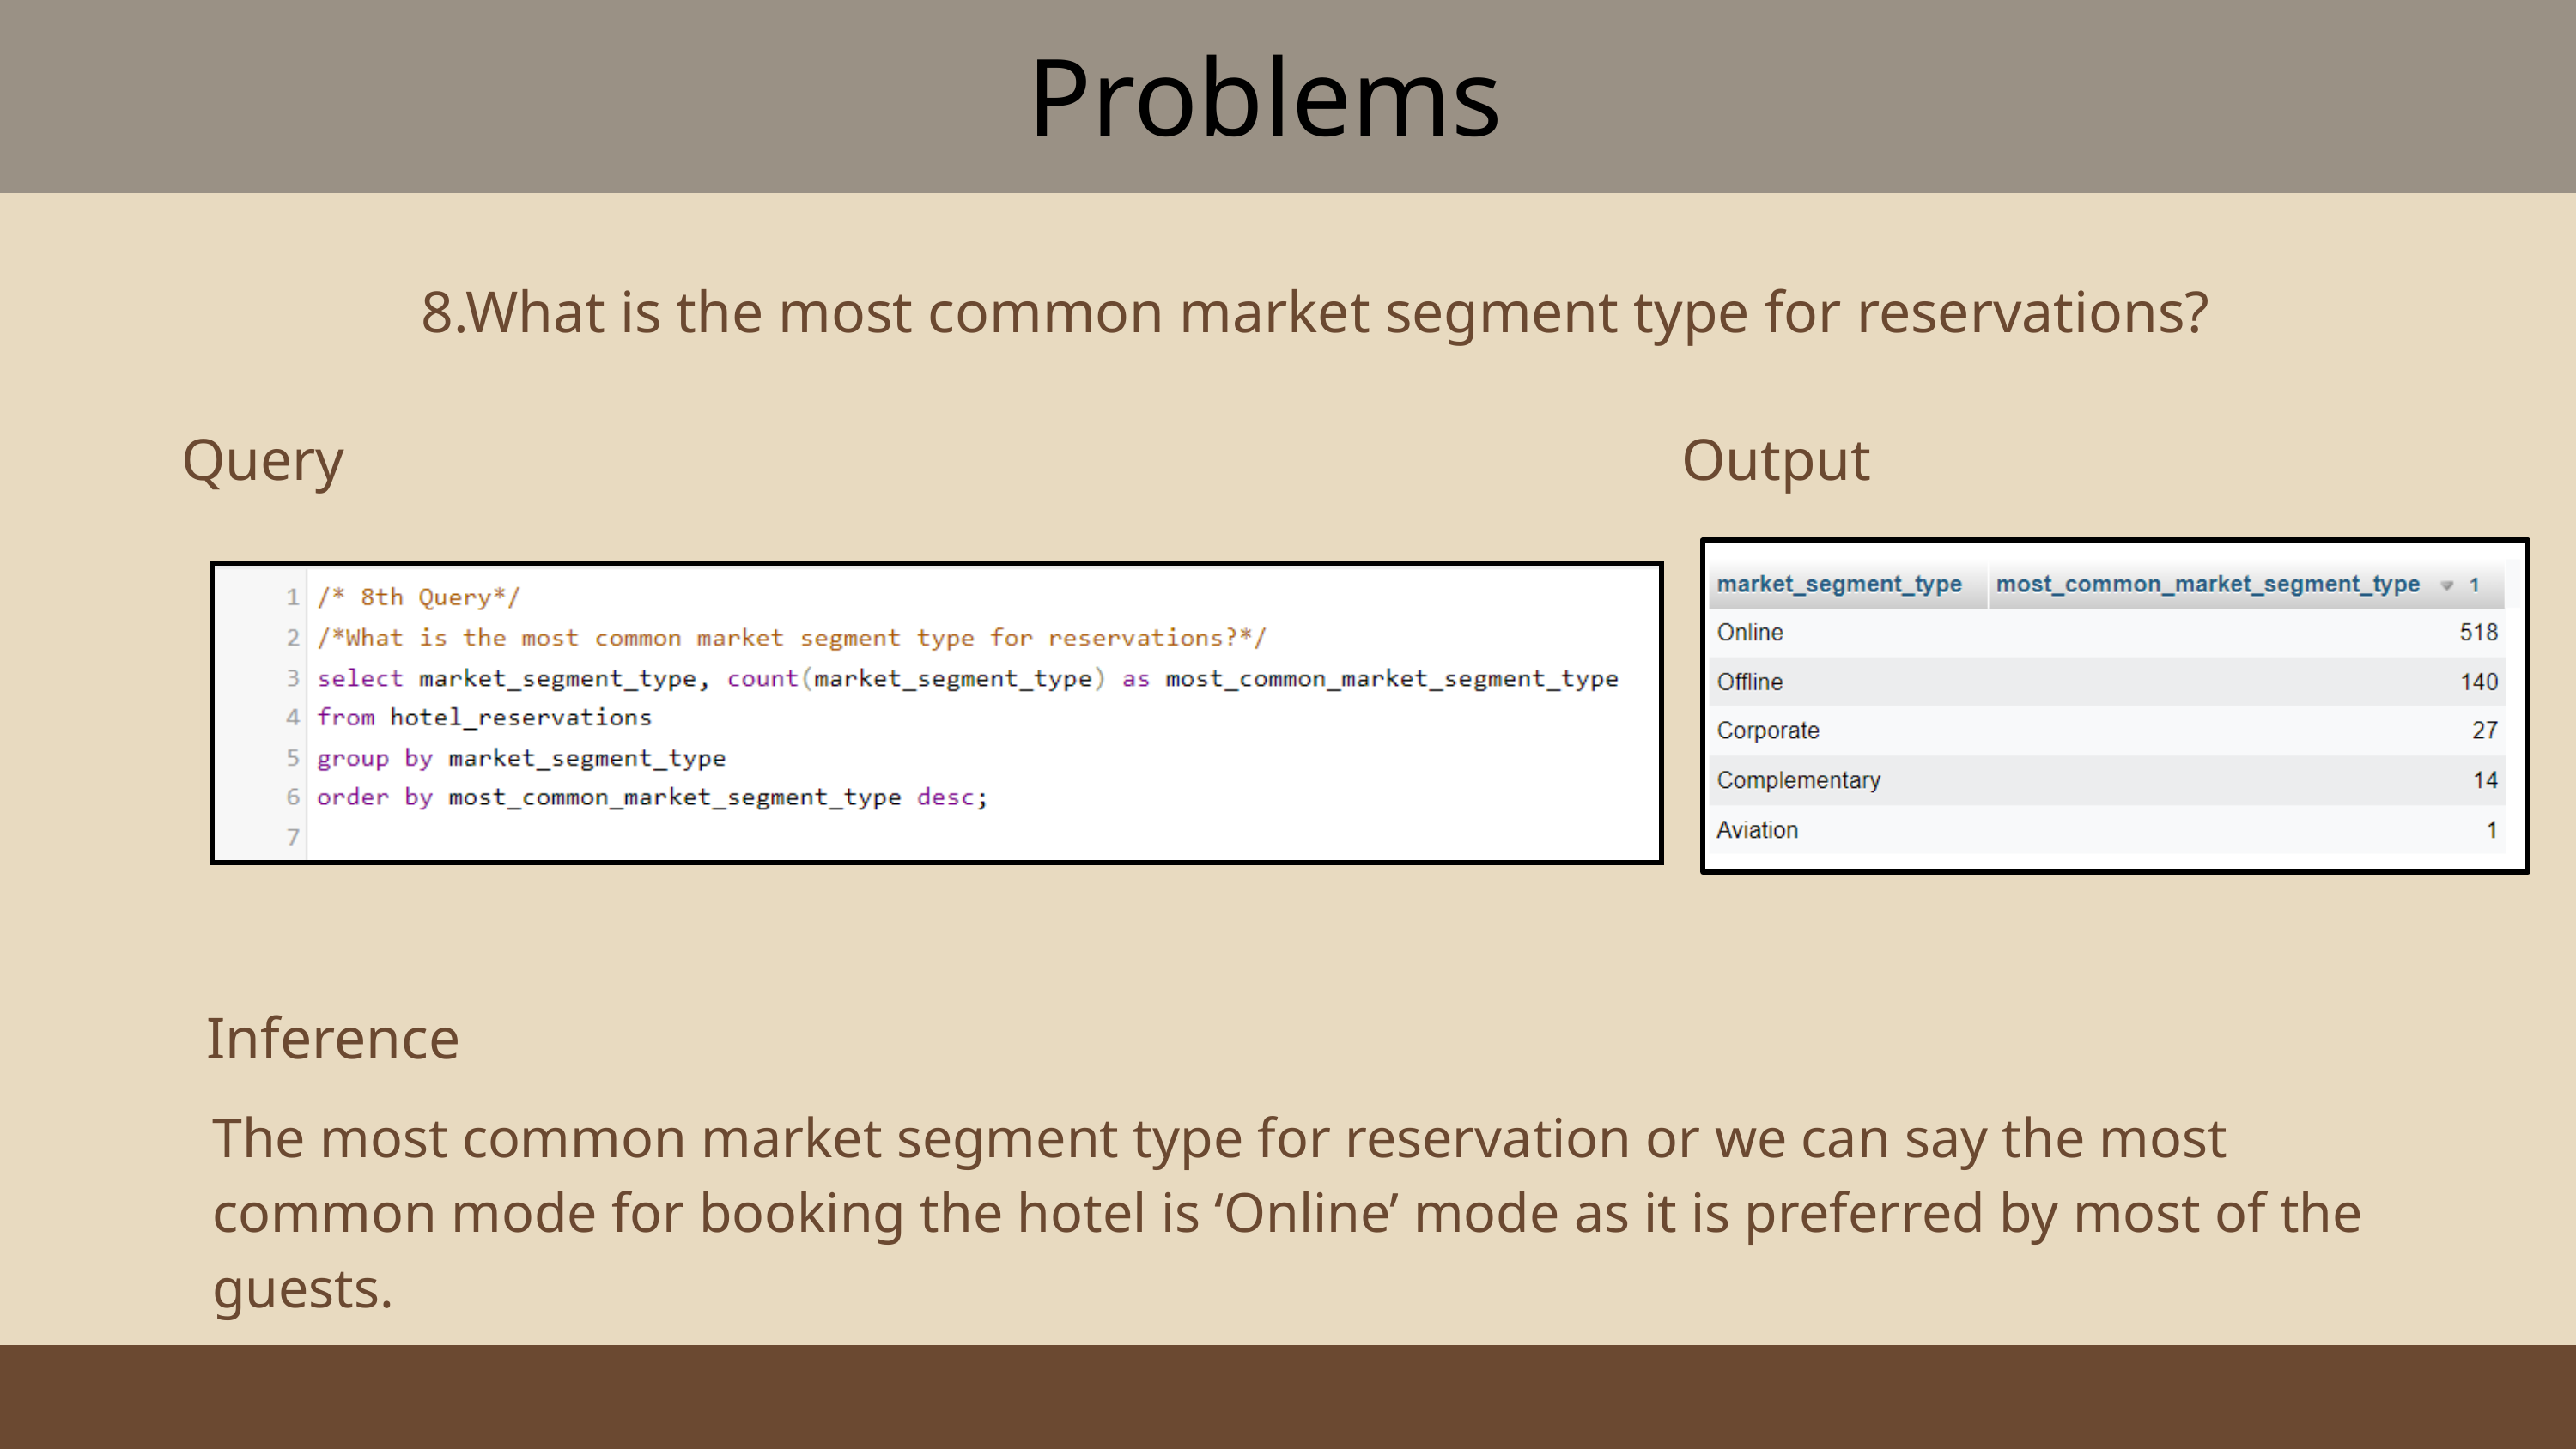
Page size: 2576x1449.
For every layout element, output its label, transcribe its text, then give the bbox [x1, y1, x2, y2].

text_box Inference [144, 991, 523, 1070]
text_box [0, 0, 2576, 194]
text_box 8.What is the most common market segment type for reservations? [144, 203, 2488, 424]
text_box Query [74, 412, 452, 492]
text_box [0, 1344, 2576, 1449]
picture [1704, 543, 2526, 870]
text_box The most common market segment type for reservation or we can say the most common mode for booking the hotel is ‘Online’ mode as it is preferred by most of the guests. [212, 1092, 2438, 1319]
text_box [212, 563, 1662, 864]
text_box Output [1587, 412, 1965, 492]
